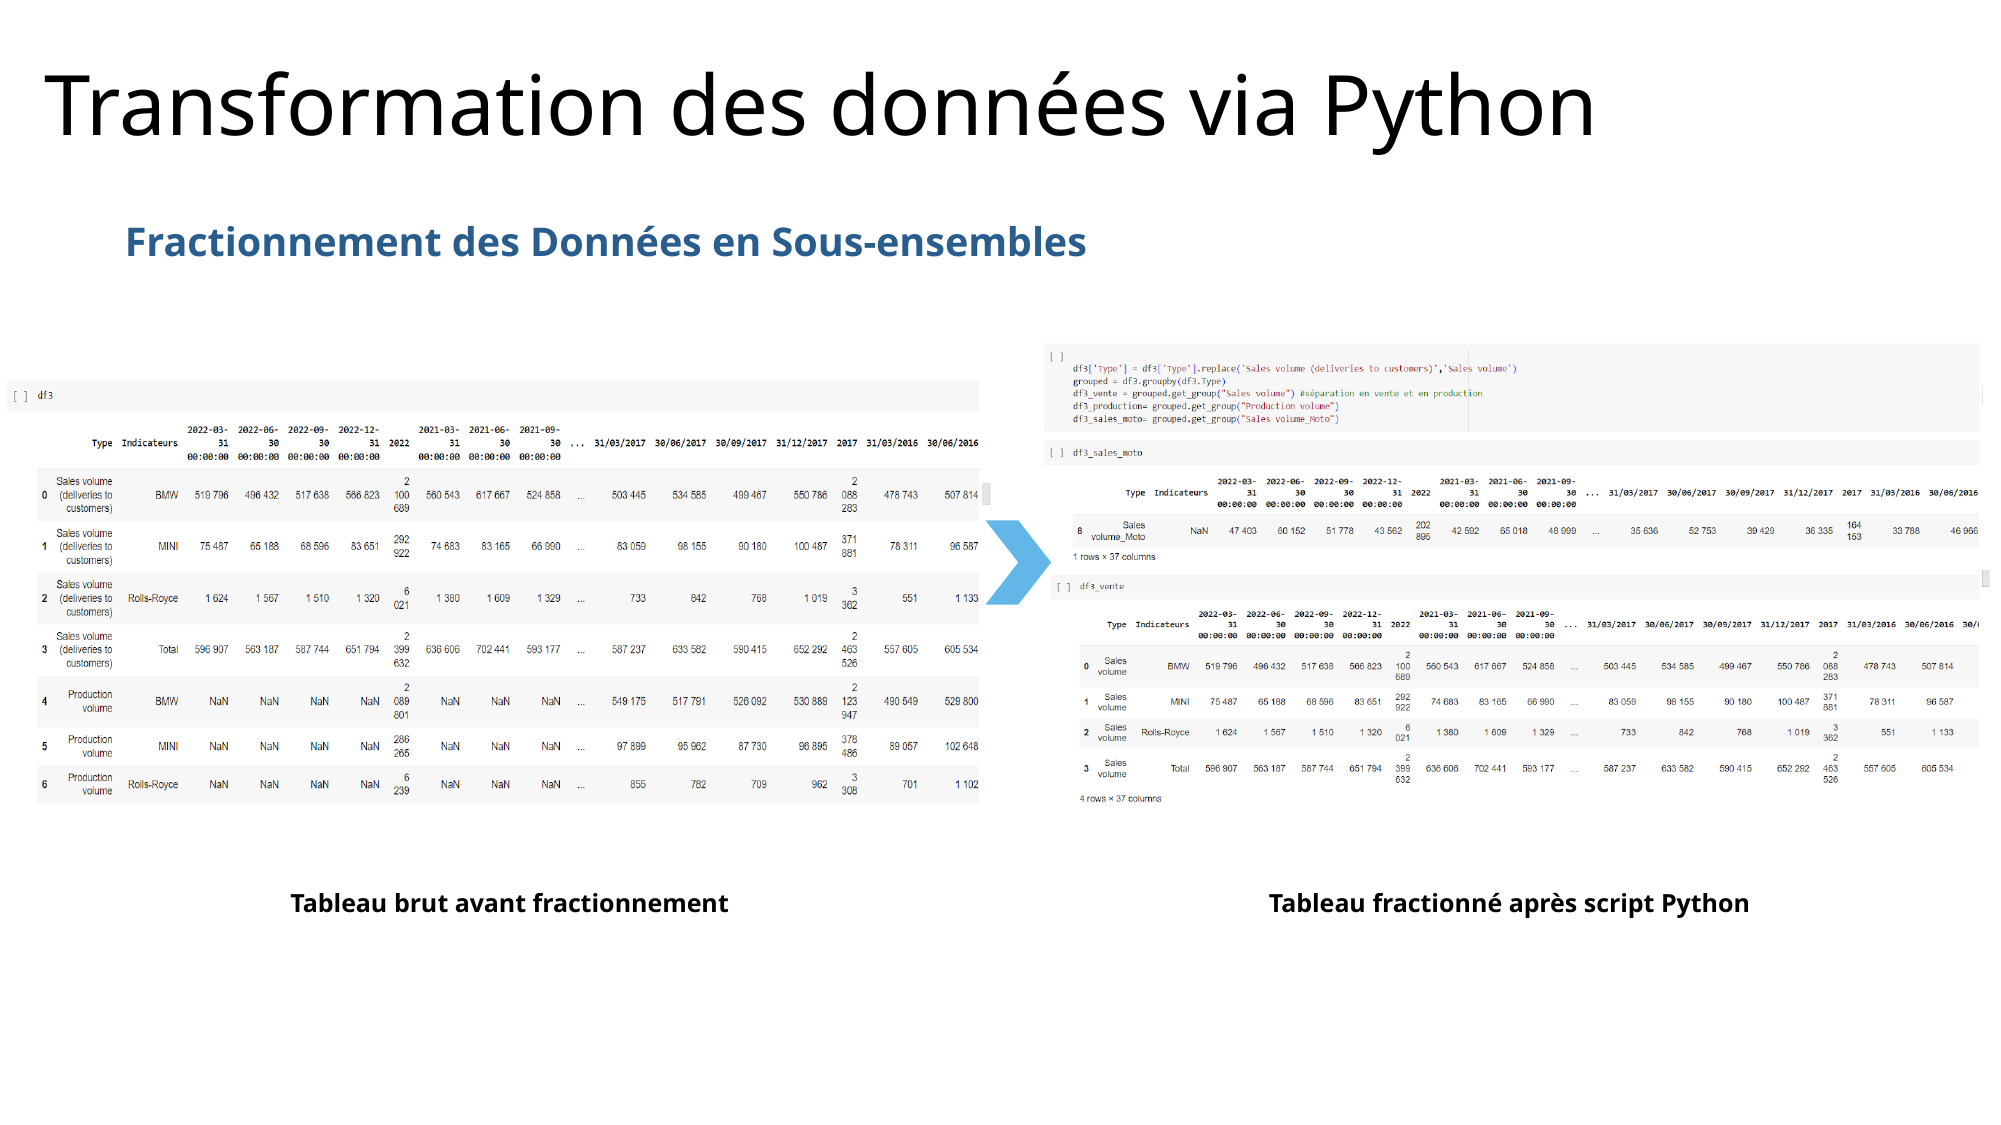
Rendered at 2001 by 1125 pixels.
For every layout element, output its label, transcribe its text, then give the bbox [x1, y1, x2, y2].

text_box Transformation des données via Python [37, 48, 1936, 156]
text_box Tableau brut avant fractionnement [182, 879, 838, 925]
text_box Tableau fractionné après script Python [1182, 879, 1838, 925]
text_box Fractionnement des Données en Sous-ensembles [117, 212, 1416, 338]
picture [0, 377, 994, 812]
picture [1037, 340, 1991, 812]
text_box [998, 520, 1038, 605]
